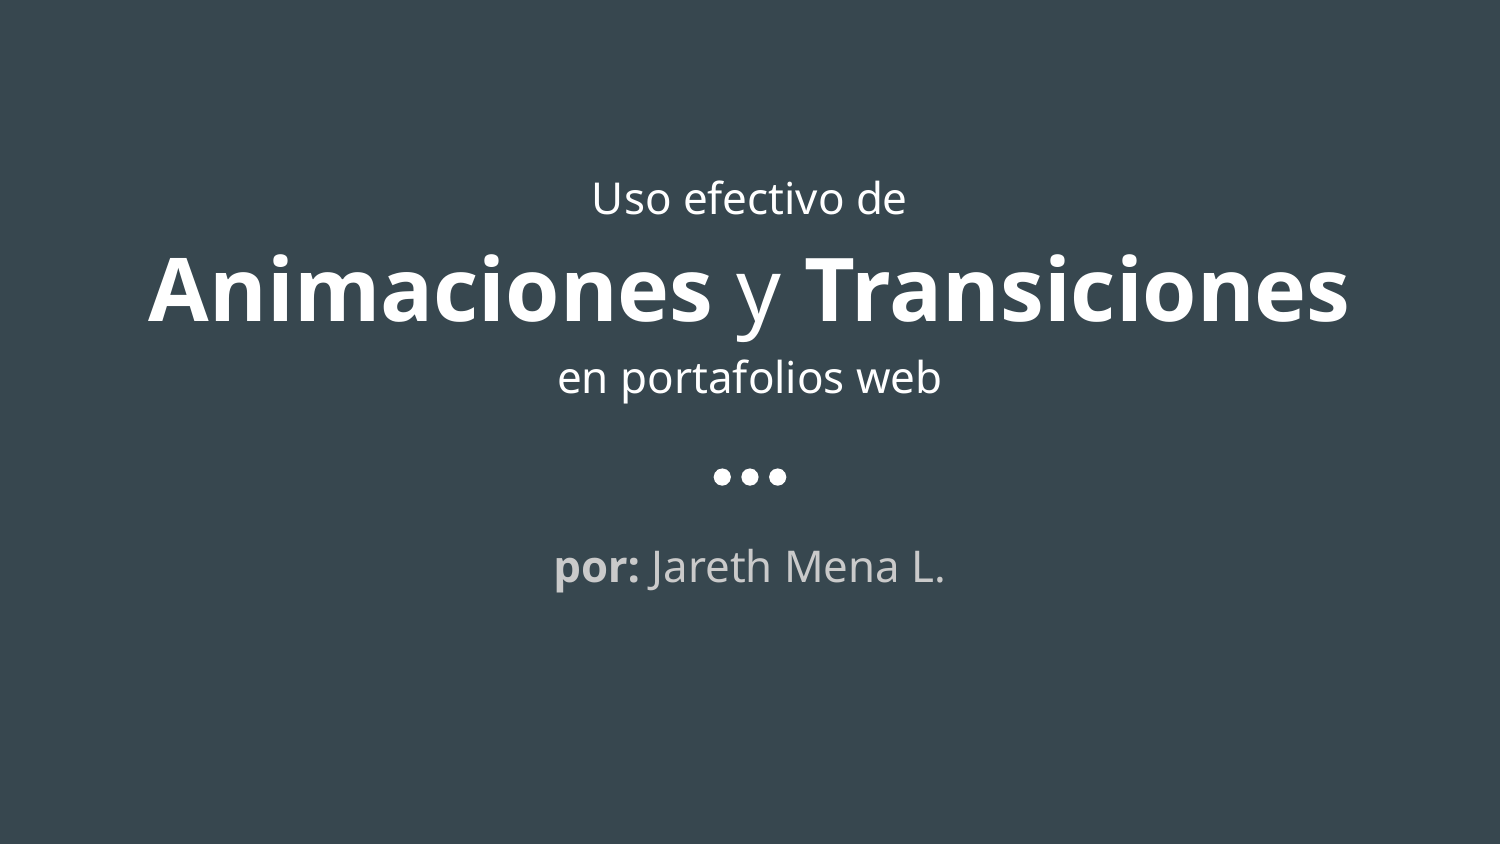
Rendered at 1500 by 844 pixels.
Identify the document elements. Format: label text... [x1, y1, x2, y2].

title Uso efectivo de Animaciones y Transiciones en portafolios web [110, 138, 1390, 422]
subtitle por: Jareth Mena L. [110, 520, 1390, 651]
